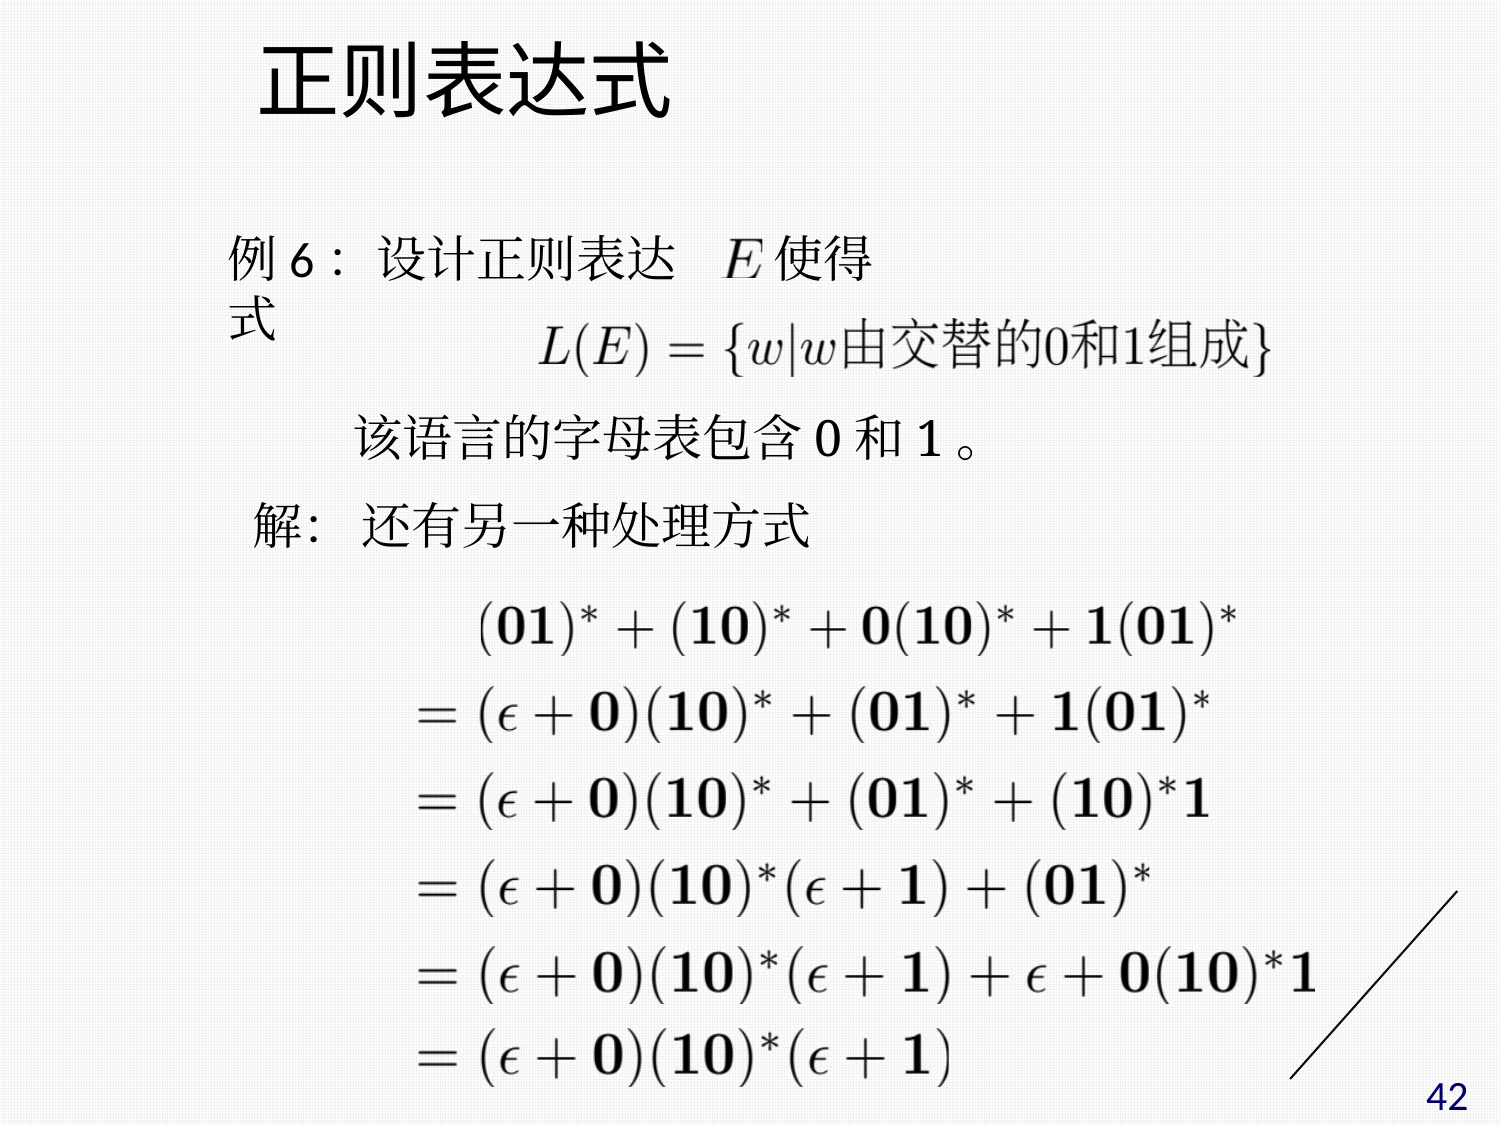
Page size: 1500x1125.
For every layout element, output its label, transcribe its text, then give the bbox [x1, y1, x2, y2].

picture [480, 601, 1236, 656]
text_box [212, 219, 904, 296]
text_box 该语言的字母表包含0和1。 [337, 398, 1377, 474]
text_box 解： [237, 486, 346, 562]
picture [416, 1028, 949, 1087]
text_box 42 [1411, 1061, 1500, 1125]
picture [416, 859, 1150, 917]
text_box 正则表达式 [242, 32, 947, 137]
picture [416, 685, 1209, 743]
picture [537, 318, 1271, 377]
picture [416, 772, 1209, 830]
text_box 还有另一种处理方式 [346, 486, 1386, 562]
picture [416, 946, 1316, 1005]
